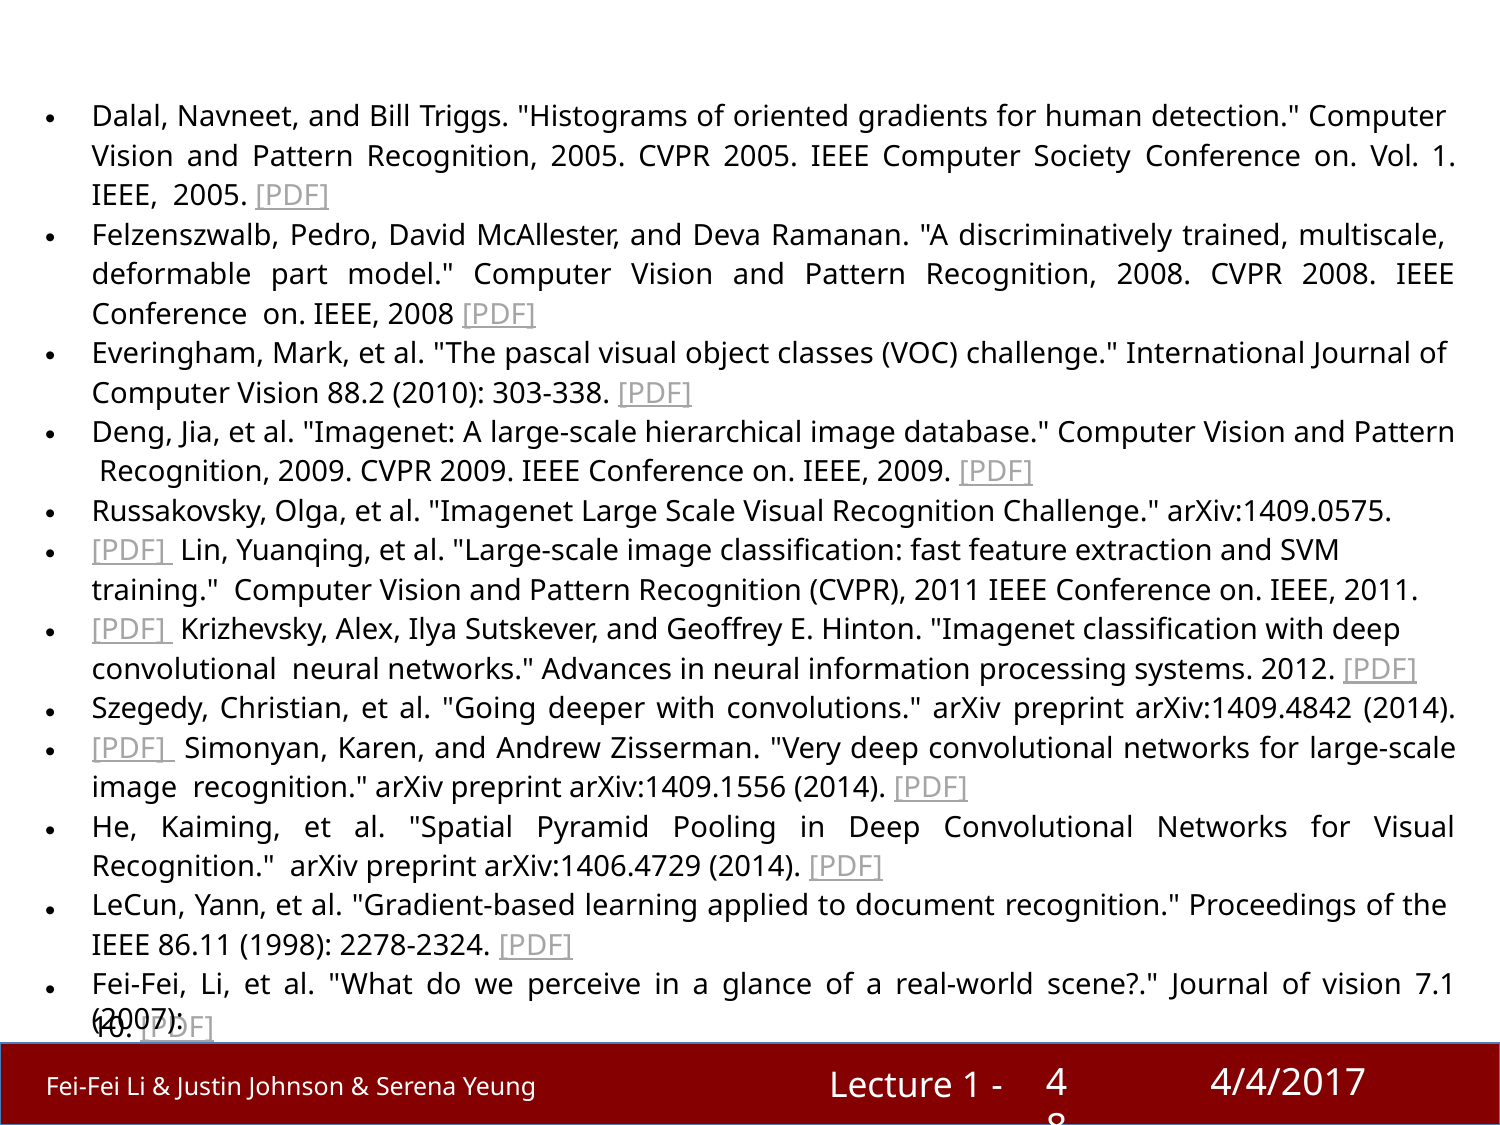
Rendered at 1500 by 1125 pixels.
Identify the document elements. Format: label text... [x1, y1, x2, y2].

text_box • [42, 888, 58, 926]
text_box • [42, 967, 58, 1005]
text_box • [42, 215, 58, 253]
text_box • • [42, 488, 58, 570]
text_box • • [42, 686, 58, 768]
text_box • [42, 611, 58, 649]
text_box 10. [PDF] Fei-Fei Li & Justin Johnson & Serena Yeung [43, 1006, 568, 1101]
text_box • [42, 97, 58, 134]
text_box • [42, 334, 58, 372]
text_box • [42, 413, 58, 451]
footer Lecture 1 - [827, 1060, 1023, 1125]
text_box Dalal, Navneet, and Bill Triggs. "Histograms of oriented gradients for human detection." Computer Vision and Pattern Recognition, 2005. CVPR 2005. IEEE Computer Society Conference on. Vol. 1. IEEE, 2005. [PDF] Felzenszwalb, Pedro, David McAllester, and Deva Ramanan. "A discriminatively trained, multiscale, deformable part model." Computer Vision and Pattern Recognition, 2008. CVPR 2008. IEEE Conference on. IEEE, 2008 [PDF] Everingham, Mark, et al. "The pascal visual object classes (VOC) challenge." International Journal of Computer Vision 88.2 (2010): 303-338. [PDF] Deng, Jia, et al. "Imagenet: A large-scale hierarchical image database." Computer Vision and Pattern Recognition, 2009. CVPR 2009. IEEE Conference on. IEEE, 2009. [PDF] Russakovsky, Olga, et al. "Imagenet Large Scale Visual Recognition Challenge." arXiv:1409.0575. [PDF] Lin, Yuanqing, et al. "Large-scale image classification: fast feature extraction and SVM training." Computer Vision and Pattern Recognition (CVPR), 2011 IEEE Conference on. IEEE, 2011. [PDF] Krizhevsky, Alex, Ilya Sutskever, and Geoffrey E. Hinton. "Imagenet classification with deep convolutional neural networks." Advances in neural information processing systems. 2012. [PDF] Szegedy, Christian, et al. "Going deeper with convolutions." arXiv preprint arXiv:1409.4842 (2014). [PDF] Simonyan, Karen, and Andrew Zisserman. "Very deep convolutional networks for large-scale image recognition." arXiv preprint arXiv:1409.1556 (2014). [PDF] He, Kaiming, et al. "Spatial Pyramid Pooling in Deep Convolutional Networks for Visual Recognition." arXiv preprint arXiv:1406.4729 (2014). [PDF] LeCun, Yann, et al. "Gradient-based learning applied to document recognition." Proceedings of the IEEE 86.11 (1998): 2278-2324. [PDF] Fei-Fei, Li, et al. "What do we perceive in a glance of a real-world scene?." Journal of vision 7.1 (2007): [89, 91, 1457, 1036]
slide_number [1208, 1058, 1370, 1125]
text_box • [42, 809, 58, 847]
text_box 48 [1043, 1058, 1088, 1125]
